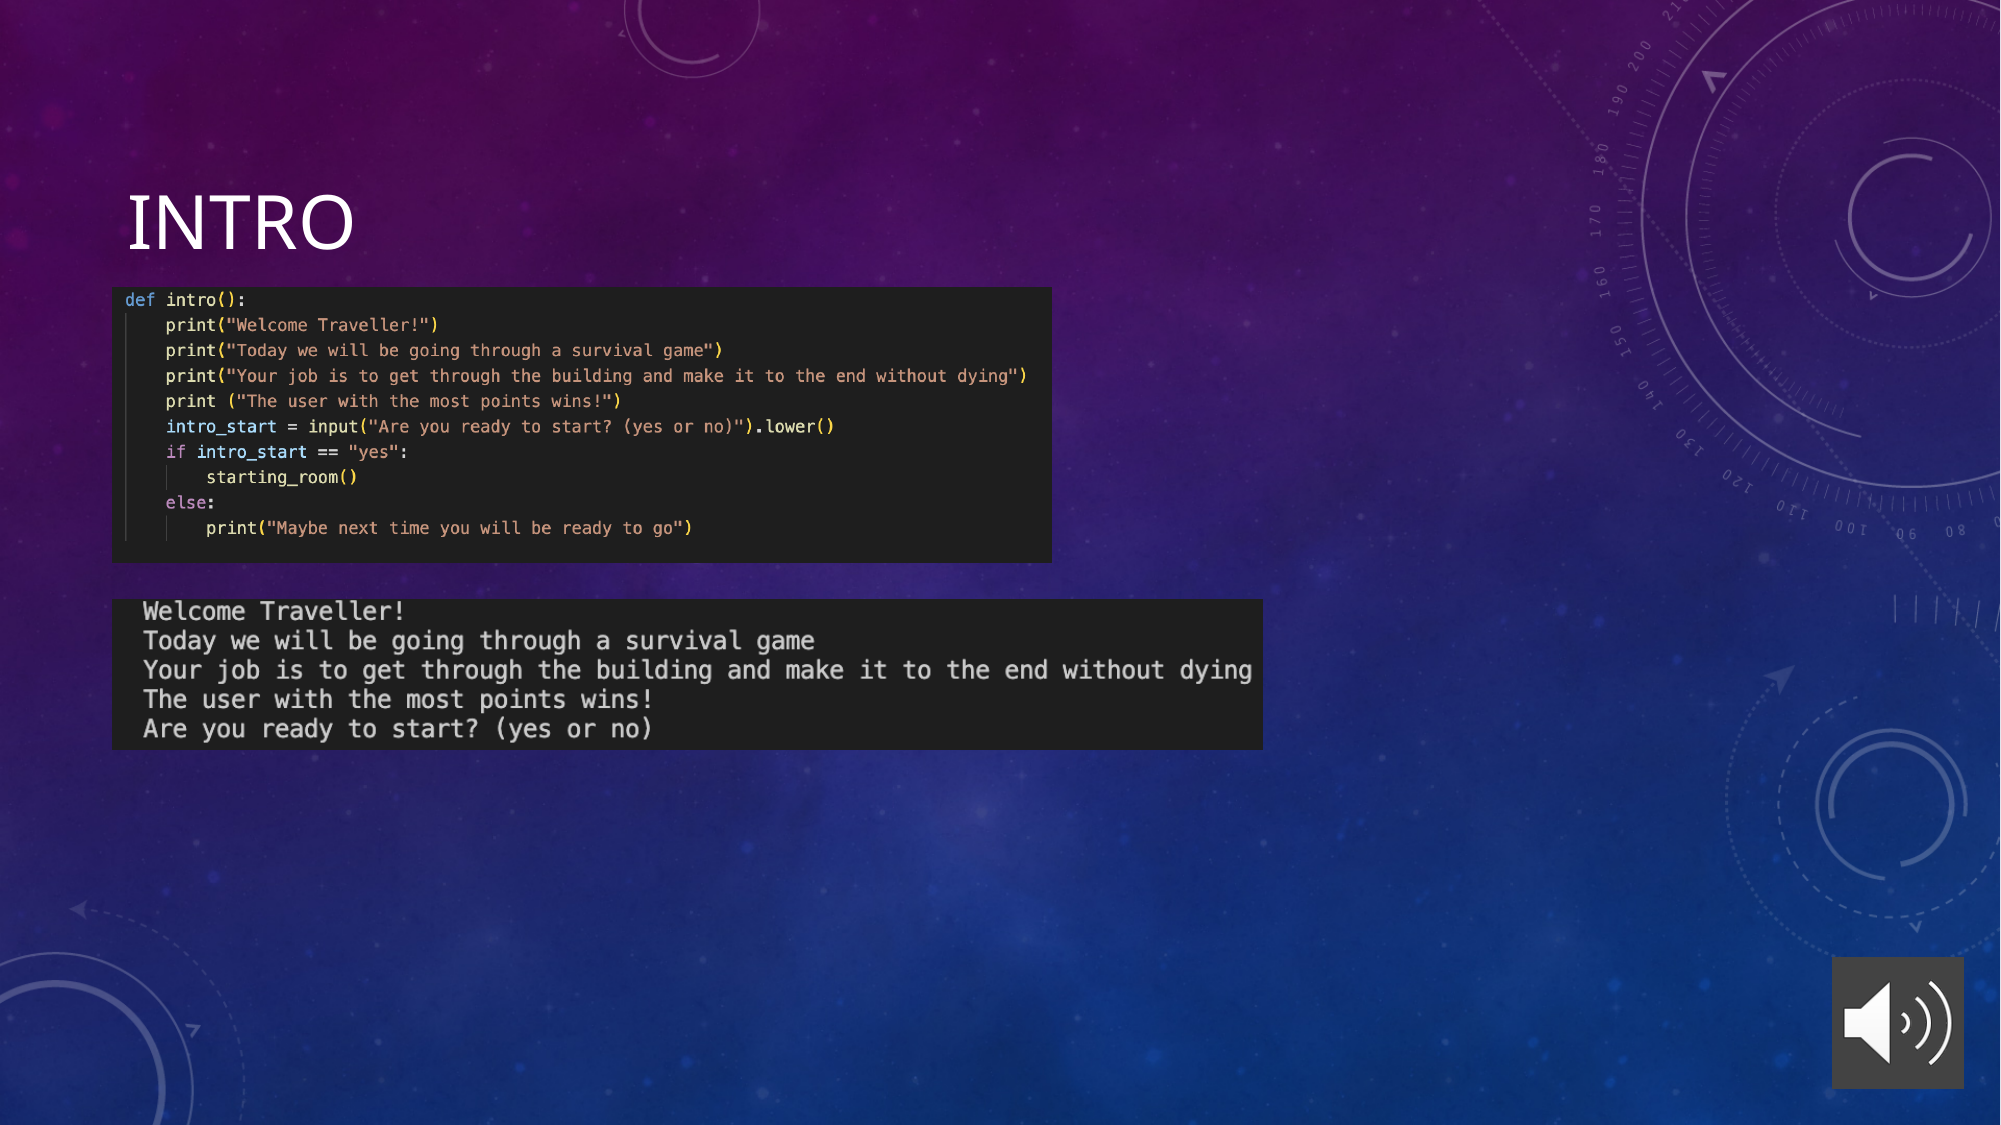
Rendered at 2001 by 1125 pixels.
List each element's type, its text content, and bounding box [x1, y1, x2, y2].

picture [0, 0, 2001, 1125]
title Intro [112, 99, 1775, 339]
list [112, 286, 1052, 563]
